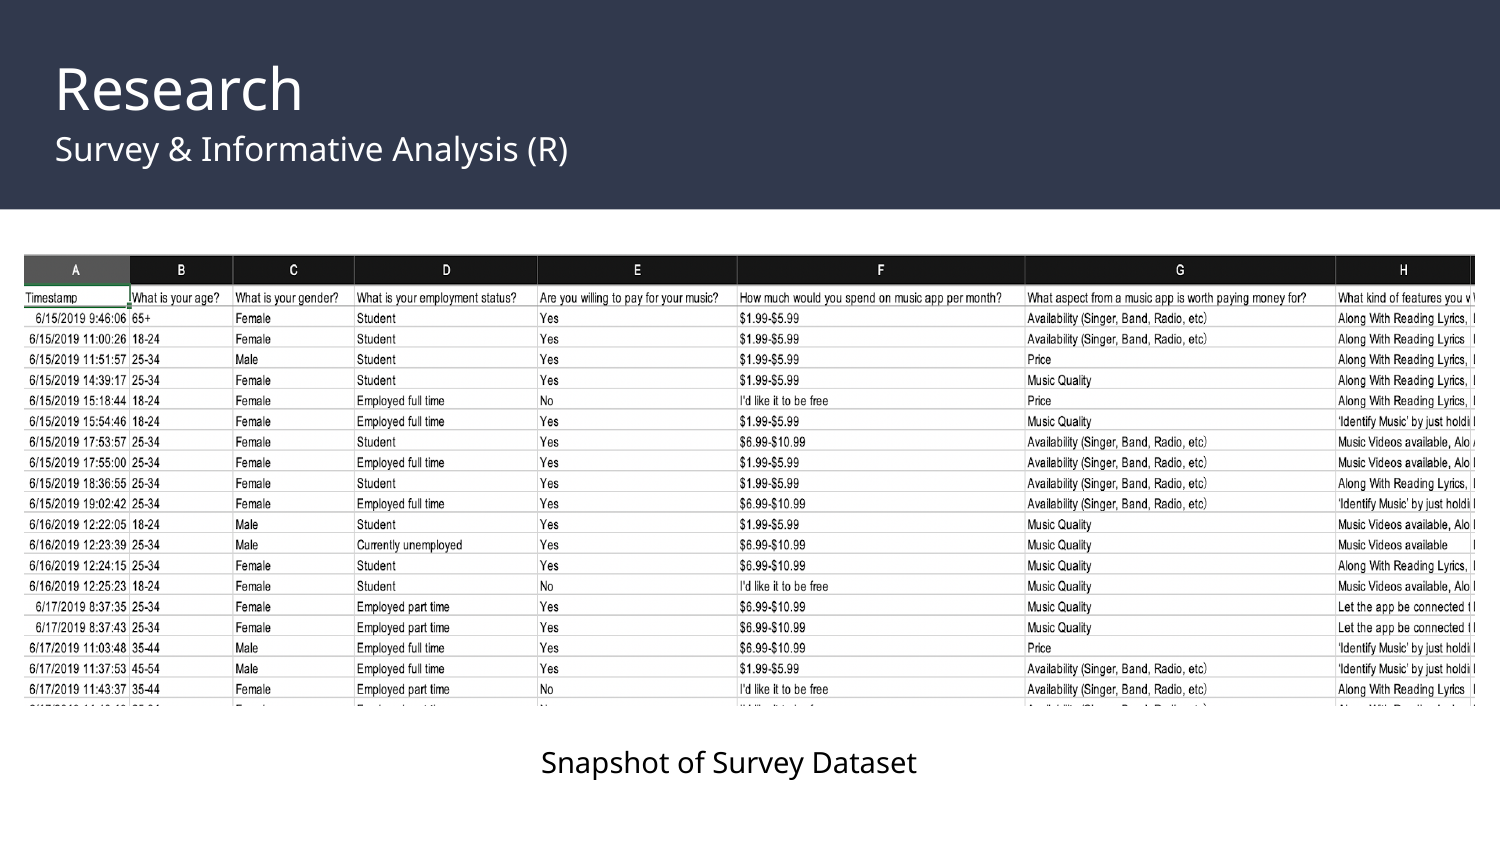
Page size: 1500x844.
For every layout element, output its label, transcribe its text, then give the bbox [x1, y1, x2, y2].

title Research Survey & Informative Analysis (R) [40, 26, 1438, 171]
picture [24, 253, 1476, 706]
text_box Snapshot of Survey Dataset [526, 729, 952, 789]
